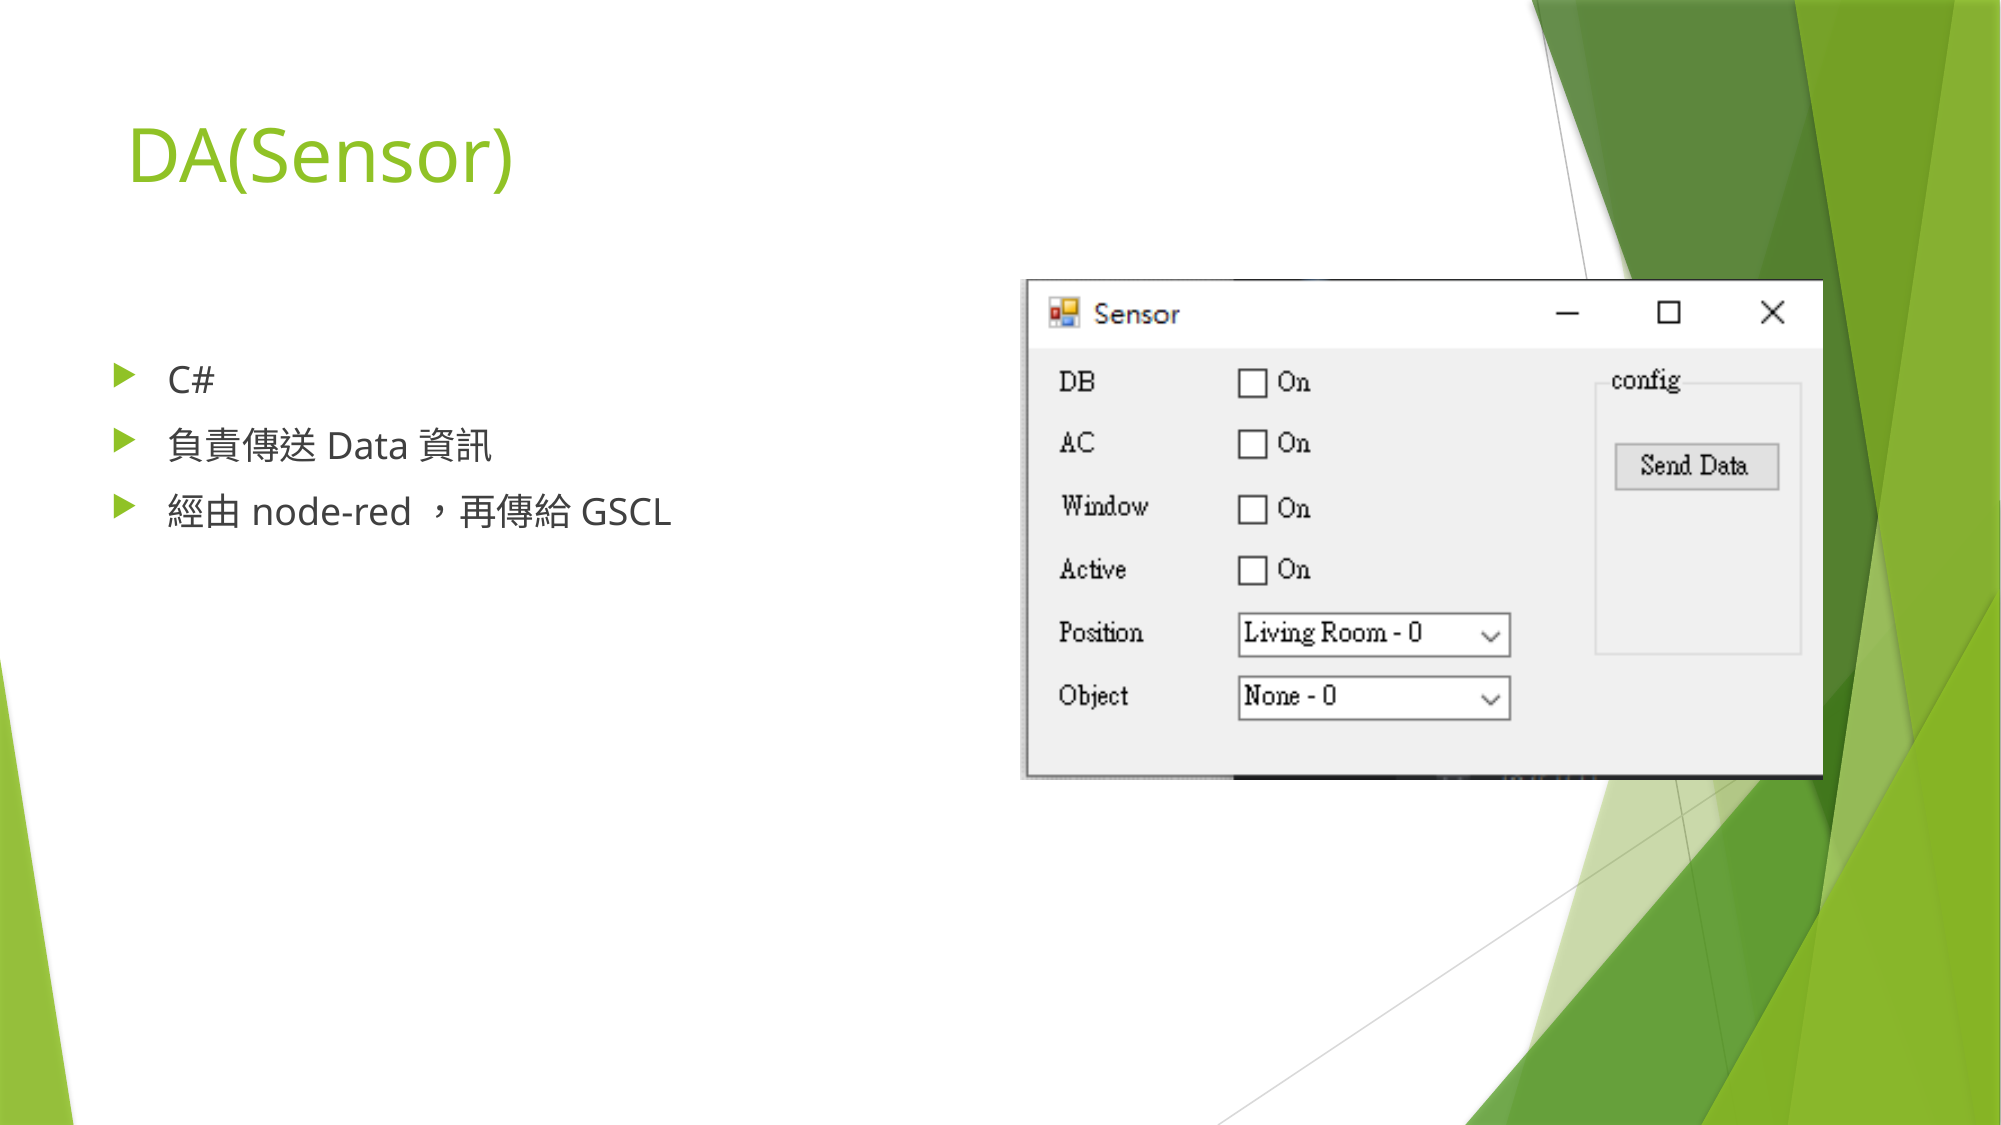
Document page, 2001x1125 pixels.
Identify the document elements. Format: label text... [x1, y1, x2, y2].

list C# 負責傳送Data資訊 經由node-red，再傳給GSCL [96, 348, 1507, 986]
title DA(Sensor) [111, 99, 1522, 317]
picture [1019, 279, 1823, 781]
